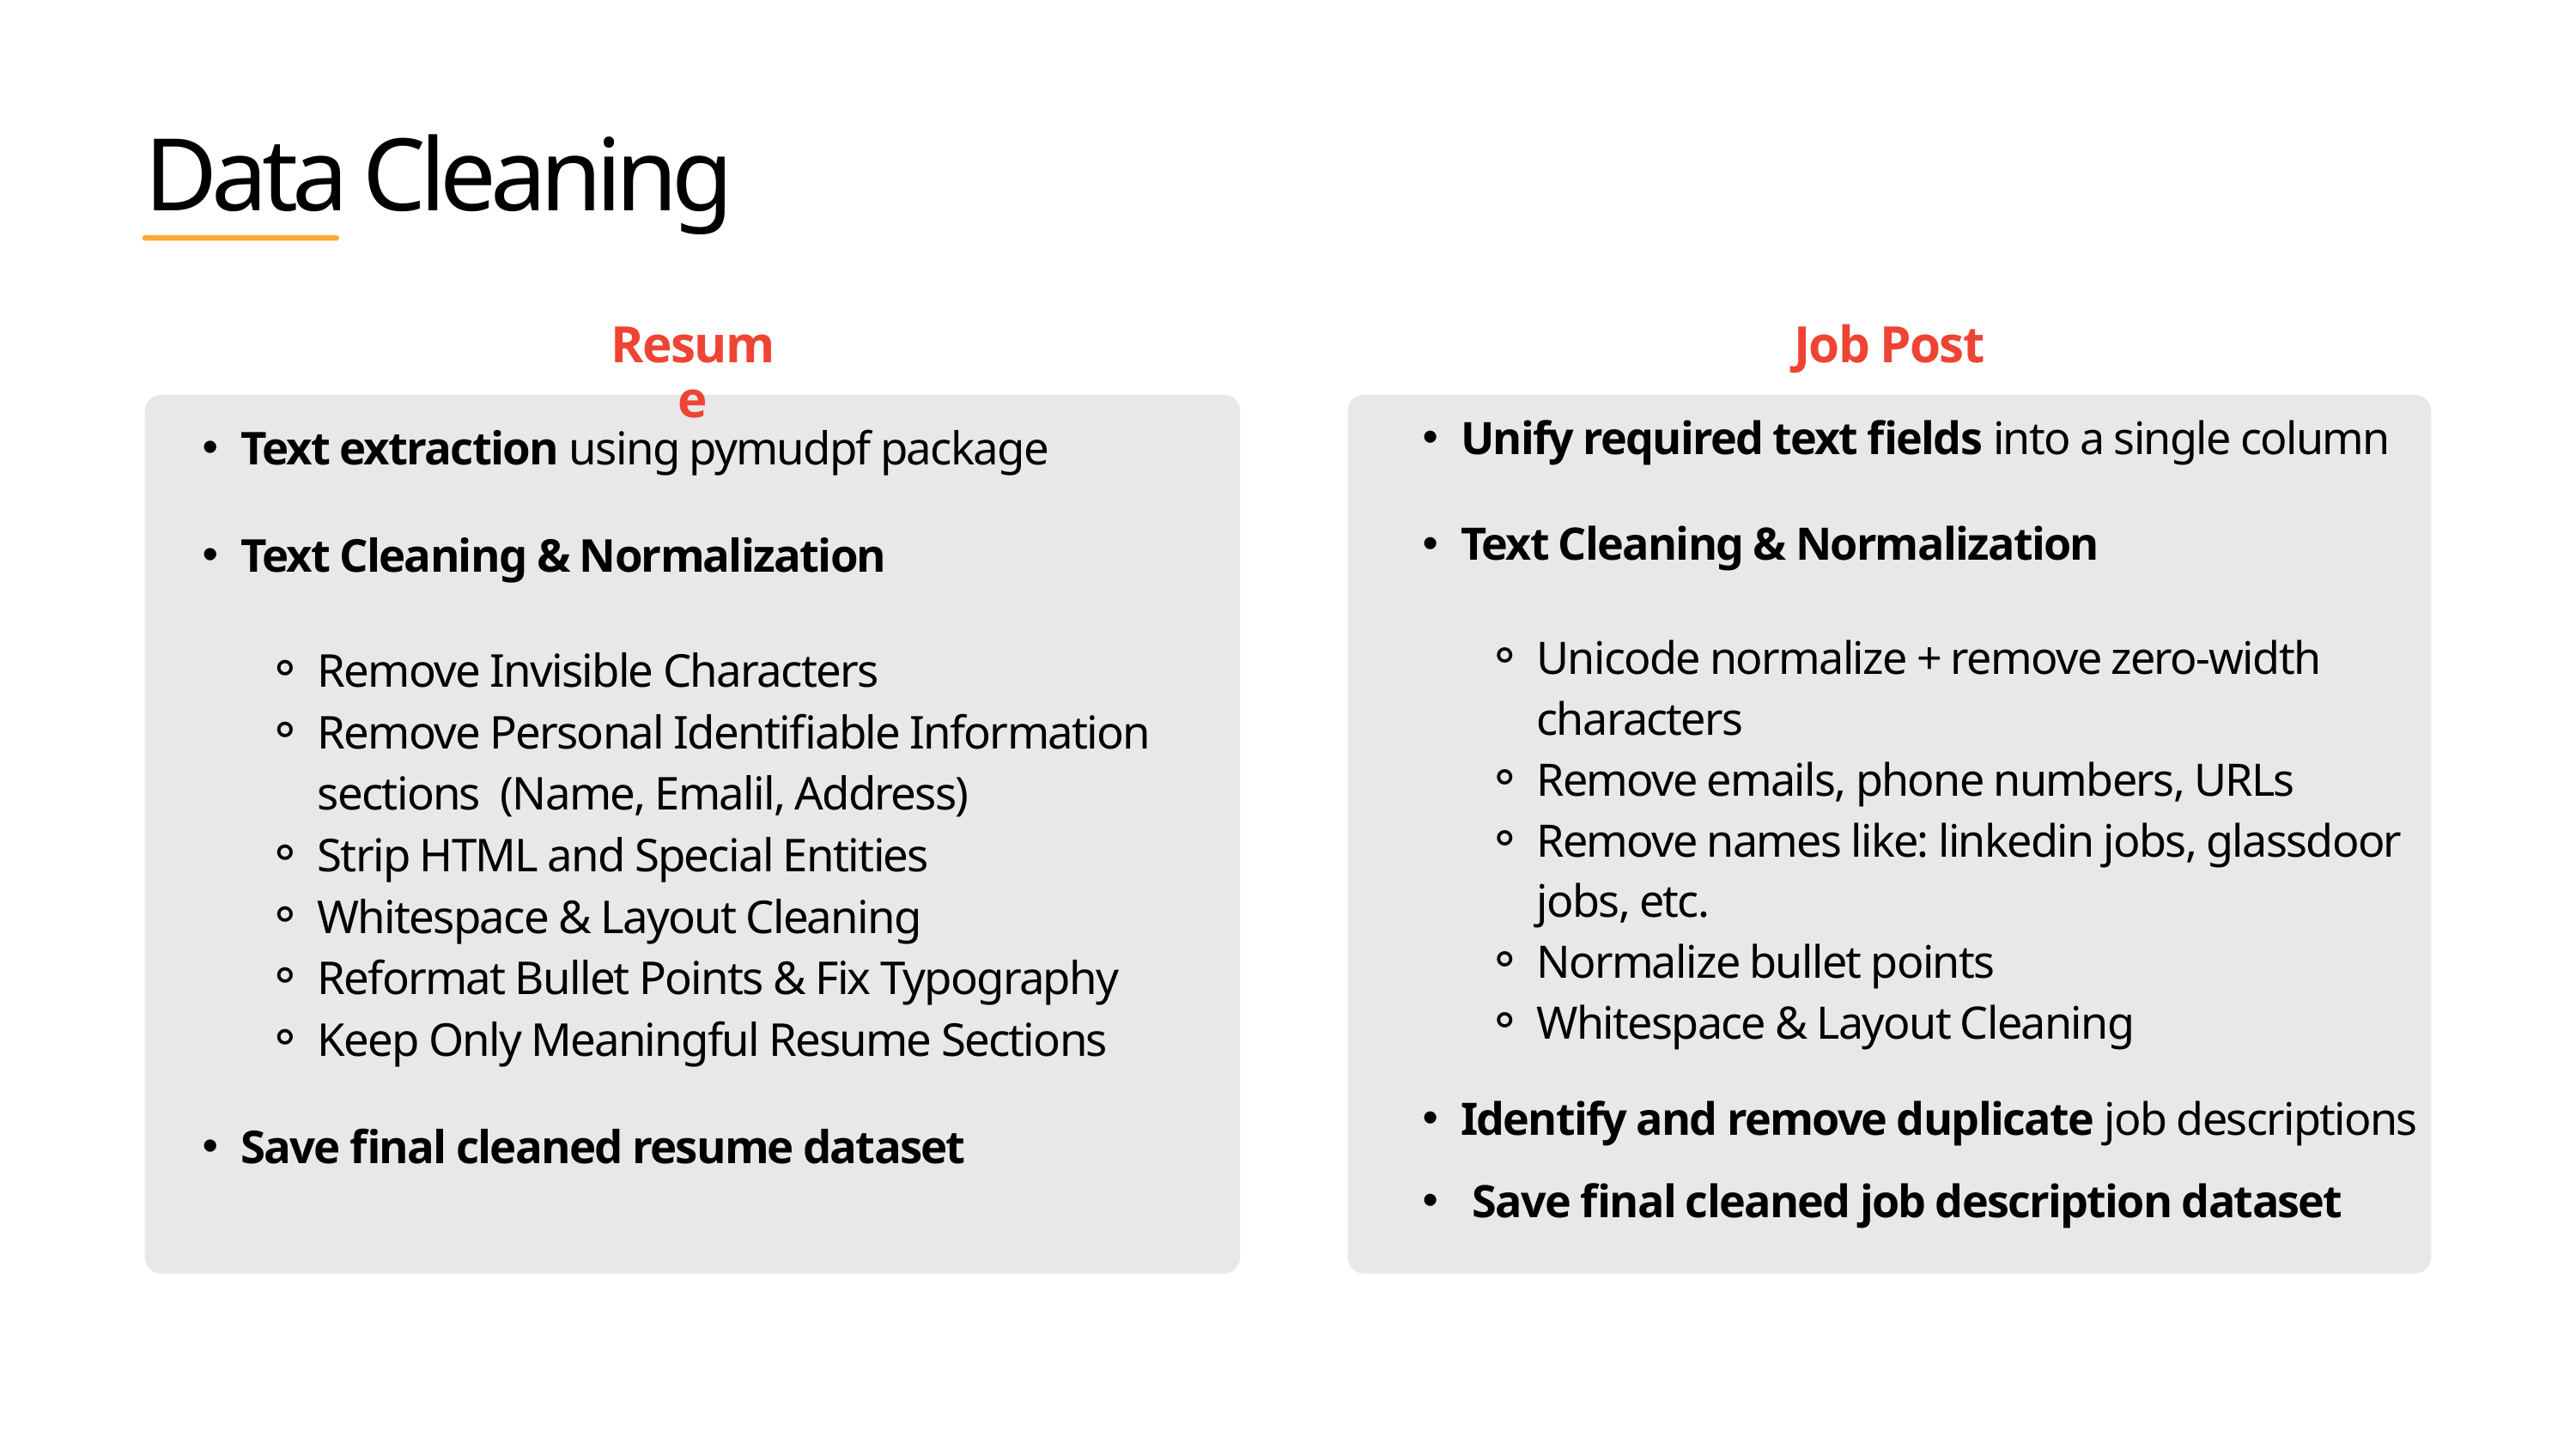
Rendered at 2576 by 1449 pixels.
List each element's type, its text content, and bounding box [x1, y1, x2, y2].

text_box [1347, 394, 2432, 1274]
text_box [144, 394, 1241, 1274]
text_box Resume [598, 317, 787, 393]
text_box Data Cleaning [144, 130, 1143, 232]
text_box Job Post [1789, 317, 1990, 373]
